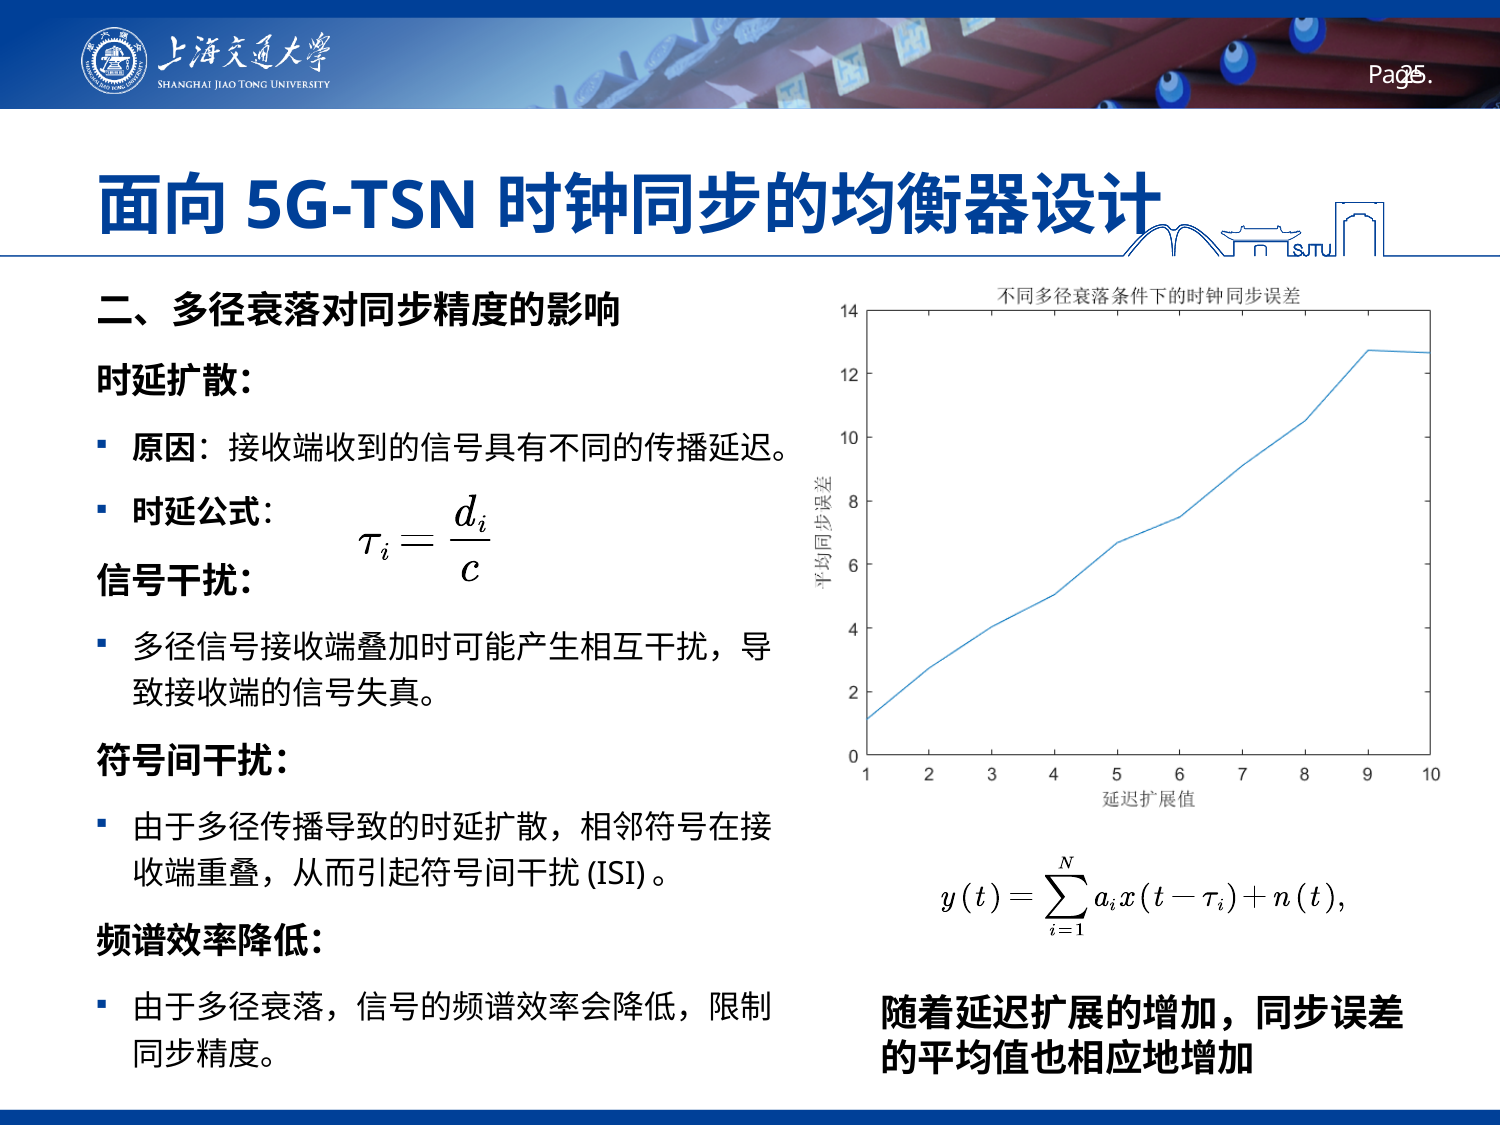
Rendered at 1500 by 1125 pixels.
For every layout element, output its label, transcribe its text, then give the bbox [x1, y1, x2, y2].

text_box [354, 481, 500, 603]
picture [772, 269, 1500, 815]
picture [0, 18, 1500, 109]
text_box 随着延迟扩展的增加，同步误差的平均值也相应地增加 [865, 981, 1437, 1086]
list 二、多径衰落对同步精度的影响 时延扩散： 原因：接收端收到的信号具有不同的传播延迟。 时延公式： 信号干扰： 多径信号接收端叠加时可能产生相互干扰，导致接收端的信号失真。 符号间干扰： 由于多径传播导致的时延扩散，相邻符号在接收端重叠，从而引起符号间干扰(ISI)。 频谱效率降低： 由于多径衰落，信号的频谱效率会降低，限制同步精度。 [81, 269, 808, 1088]
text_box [938, 850, 1351, 947]
title 面向5G-TSN时钟同步的均衡器设计 [81, 160, 1455, 255]
